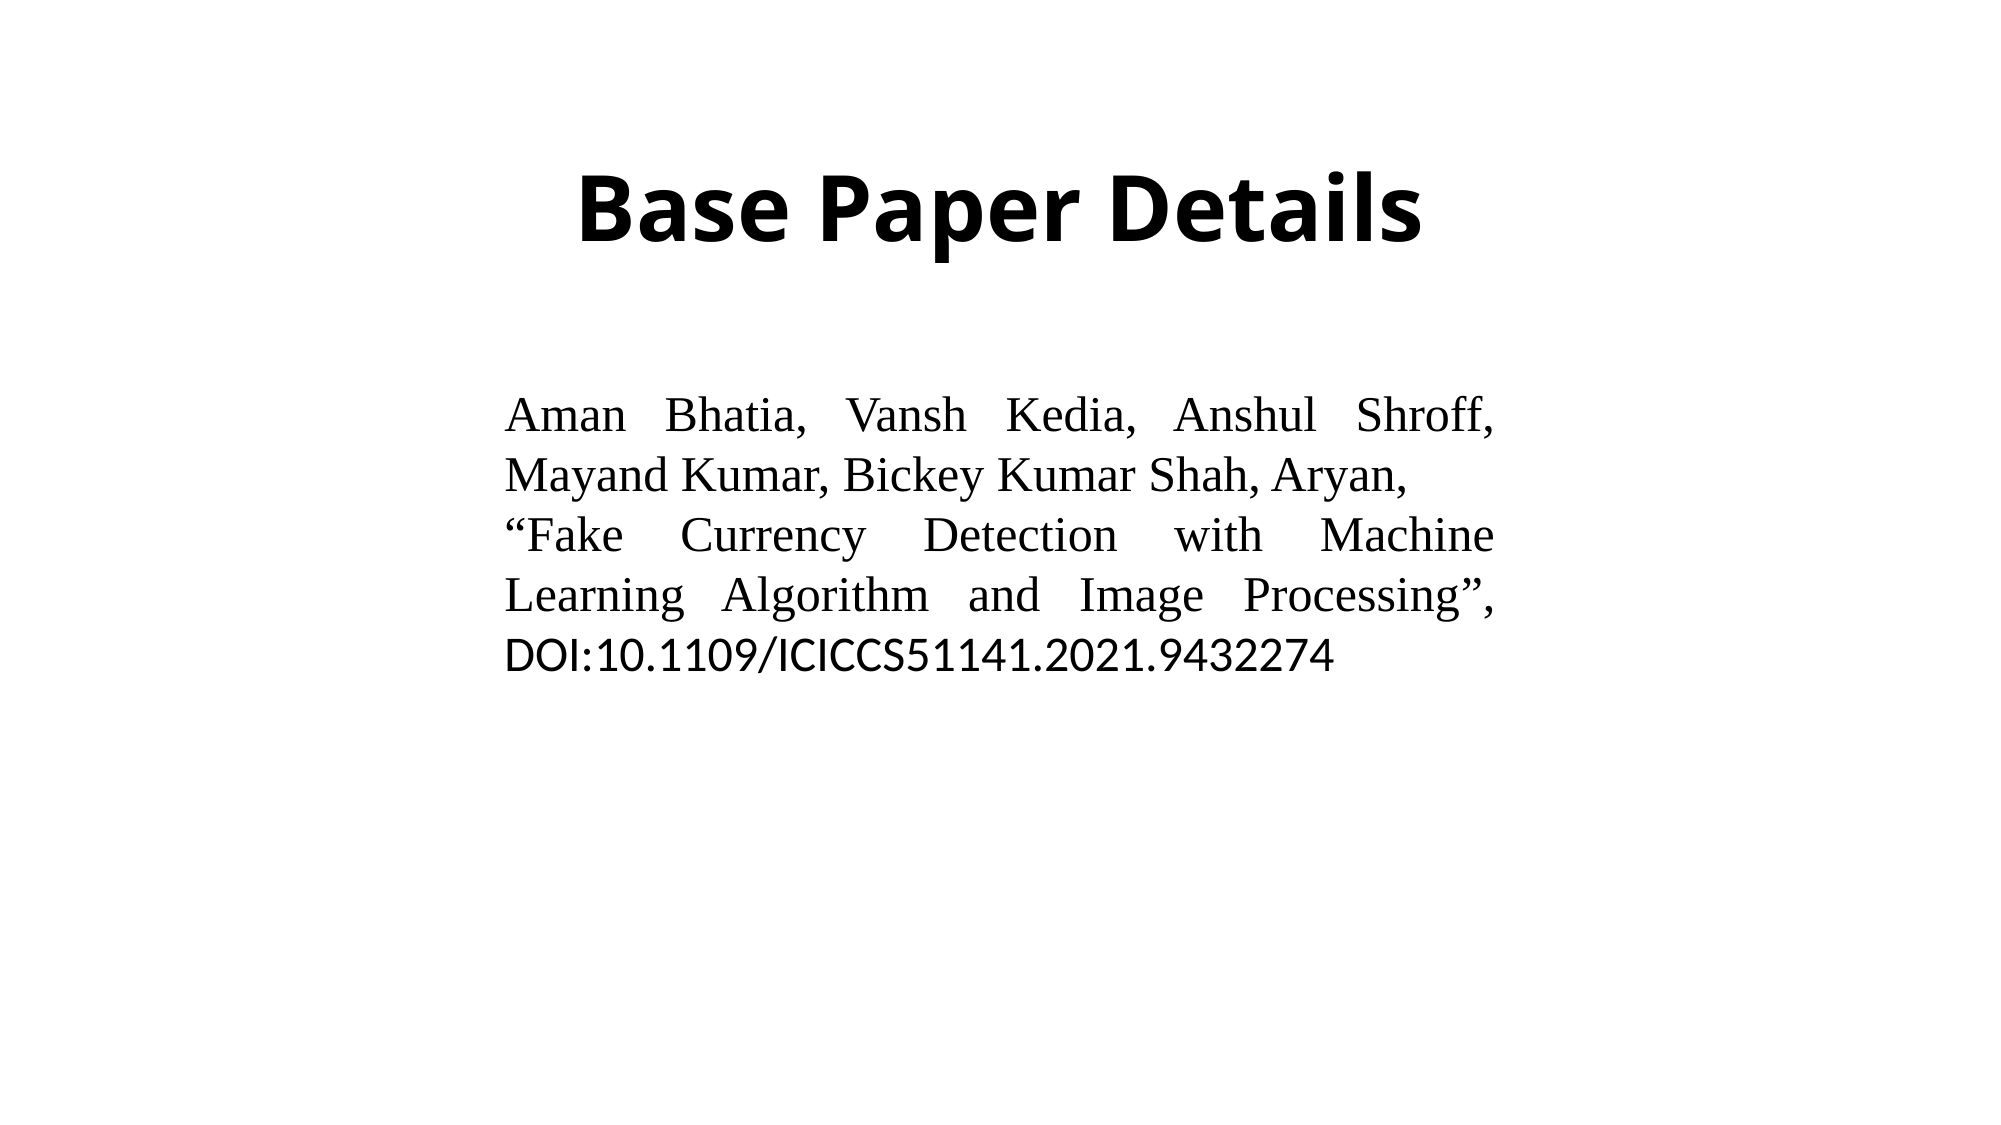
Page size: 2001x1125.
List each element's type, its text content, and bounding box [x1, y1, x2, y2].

title Base Paper Details [249, 154, 1750, 269]
text_box Aman Bhatia, Vansh Kedia, Anshul Shroff, Mayand Kumar, Bickey Kumar Shah, Aryan, “Fake Currency Detection with Machine Learning Algorithm and Image Processing”, DOI:10.1109/ICICCS51141.2021.9432274 [489, 374, 1511, 690]
